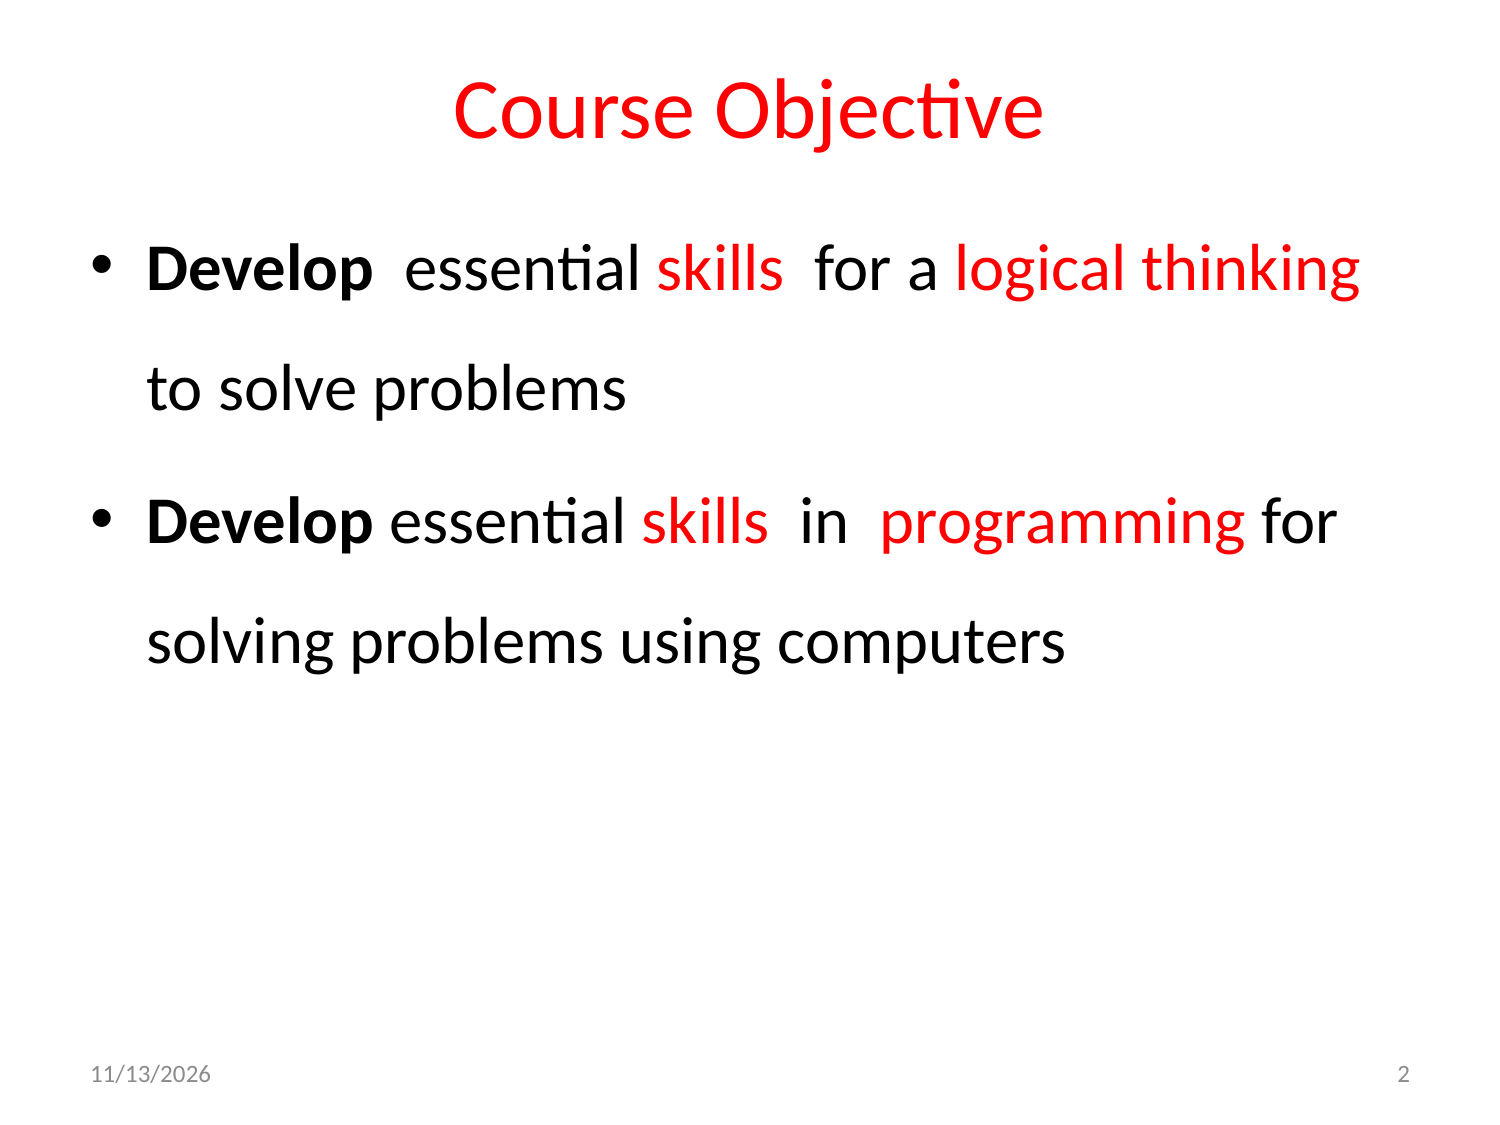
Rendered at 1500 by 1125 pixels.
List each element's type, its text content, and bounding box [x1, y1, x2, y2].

title Course Objective [75, 45, 1425, 164]
slide_number 2 [1074, 1042, 1425, 1103]
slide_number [75, 1042, 425, 1103]
list Develop essential skills for a logical thinking to solve problems Develop essential skills in programming for solving problems using computers [75, 175, 1425, 1079]
